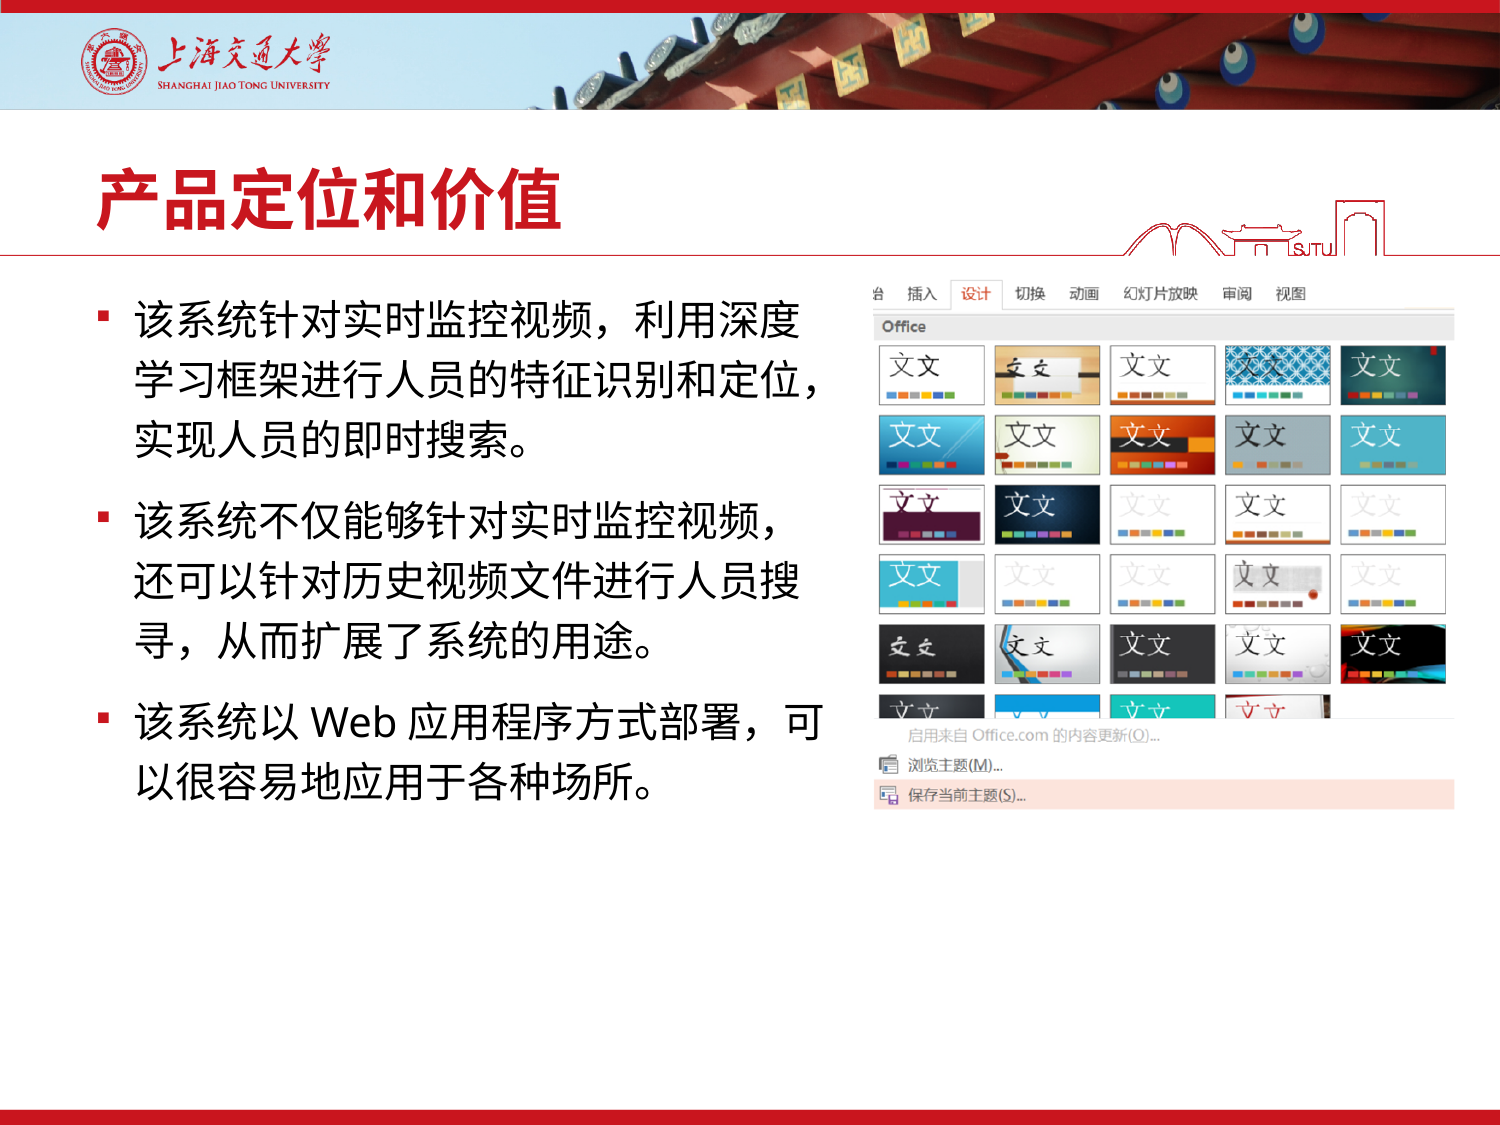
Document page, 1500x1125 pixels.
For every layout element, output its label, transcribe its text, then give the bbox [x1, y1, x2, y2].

list 该系统针对实时监控视频，利用深度学习框架进行人员的特征识别和定位，实现人员的即时搜索。 该系统不仅能够针对实时监控视频，还可以针对历史视频文件进行人员搜寻，从而扩展了系统的用途。 该系统以Web应用程序方式部署，可以很容易地应用于各种场所。 [81, 276, 843, 1084]
picture [0, 200, 1500, 256]
picture [0, 0, 1500, 110]
title 产品定位和价值 [81, 159, 1455, 254]
picture [872, 276, 1455, 819]
